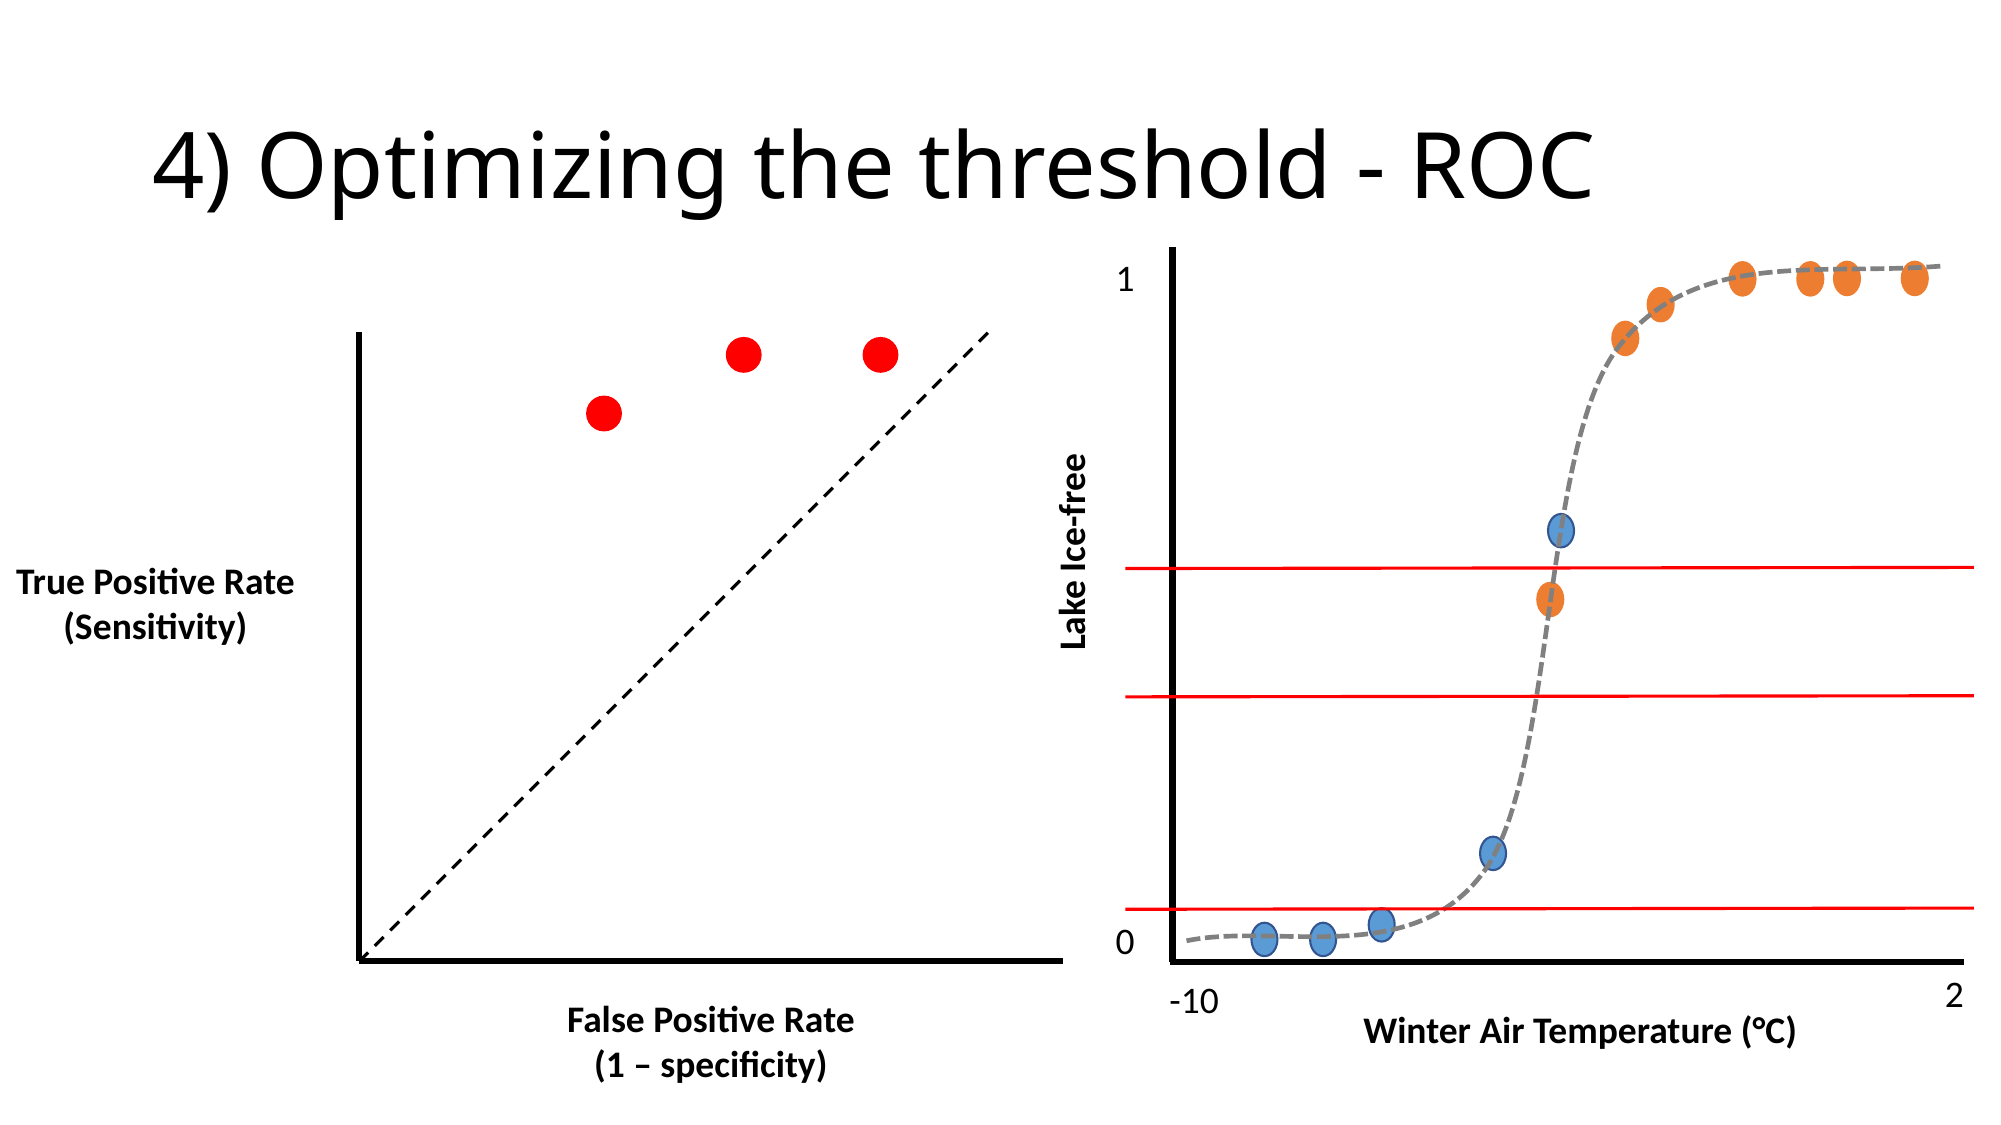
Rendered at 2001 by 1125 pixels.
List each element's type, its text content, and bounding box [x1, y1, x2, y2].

text_box True Positive Rate (Sensitivity) [1, 549, 310, 655]
title 4) Optimizing the threshold - ROC [137, 59, 1863, 278]
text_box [359, 332, 989, 962]
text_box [1040, 246, 1974, 1060]
text_box False Positive Rate (1 – specificity) [552, 987, 870, 1093]
